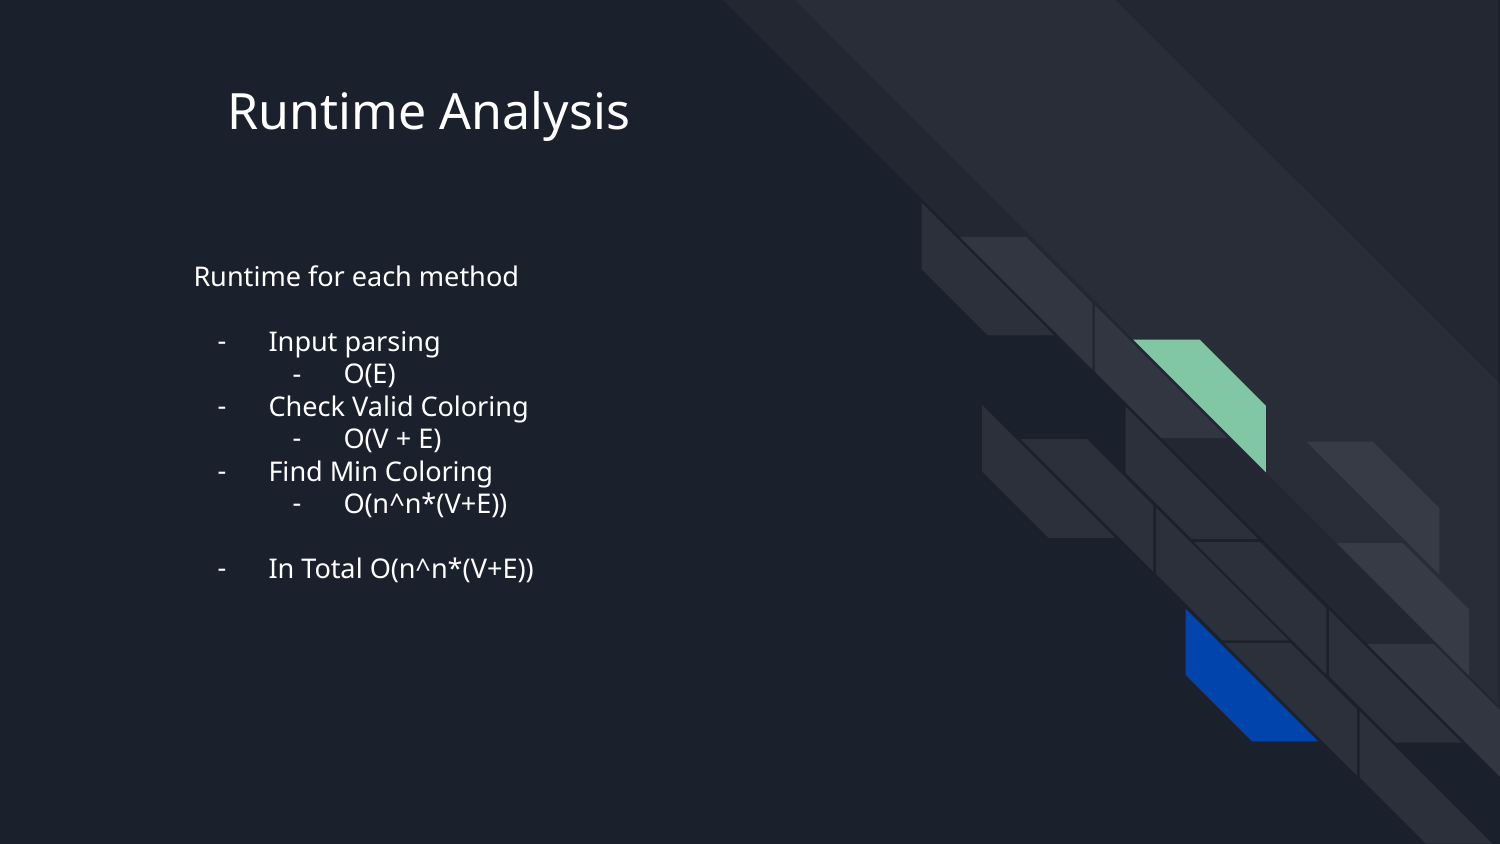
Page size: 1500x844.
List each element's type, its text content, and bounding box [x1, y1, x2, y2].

title Runtime Analysis [212, 64, 1368, 215]
text_box Runtime for each method Input parsing O(E) Check Valid Coloring O(V + E) Find Min Coloring O(n^n*(V+E)) In Total O(n^n*(V+E)) [178, 243, 1090, 682]
